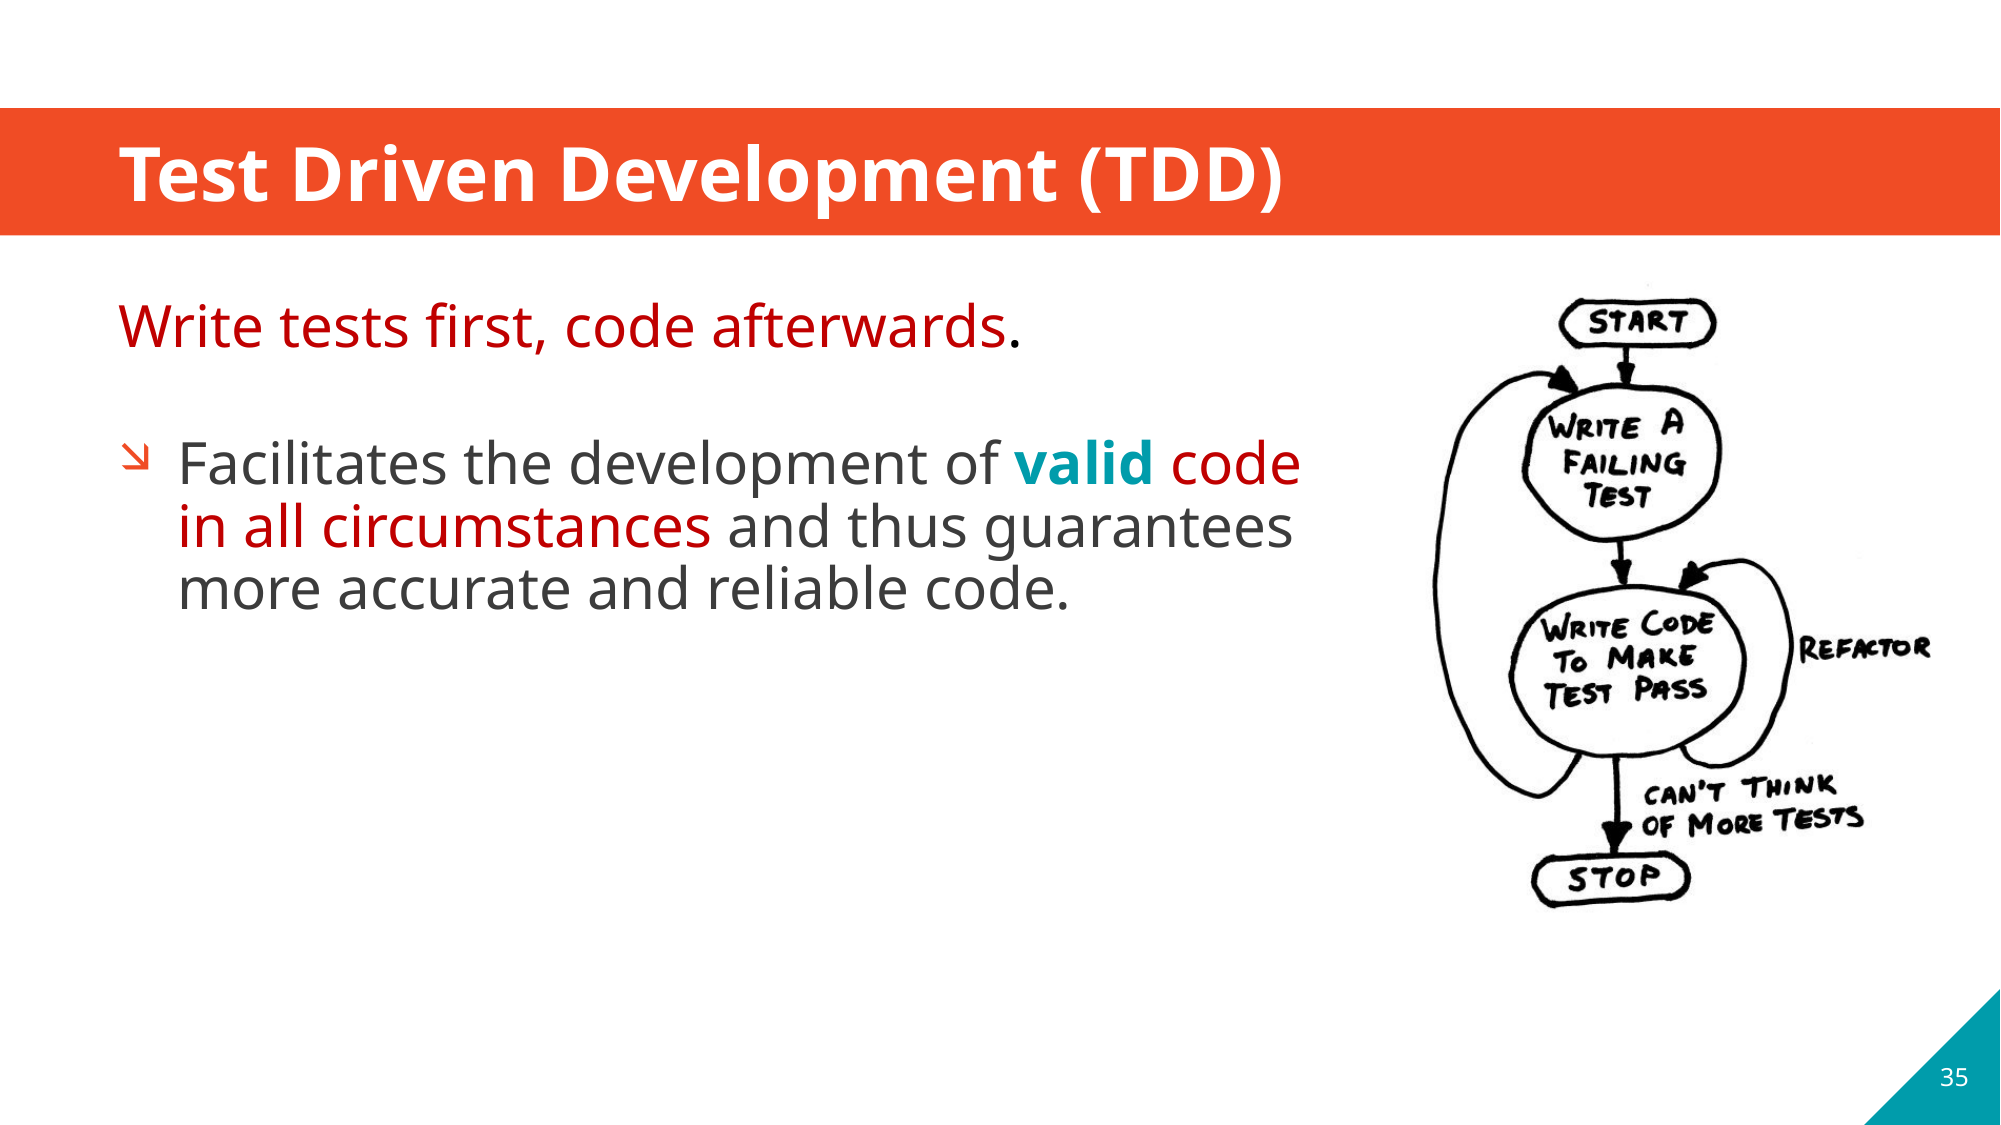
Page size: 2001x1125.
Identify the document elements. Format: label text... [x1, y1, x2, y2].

list Write tests first, code afterwards. Facilitates the development of valid code in all circumstances and thus guarantees more accurate and reliable code. [0, 237, 1421, 1040]
title Test Driven Development (TDD) [0, 108, 2000, 236]
slide_number 35 [1862, 987, 2000, 1125]
picture [1409, 281, 1953, 944]
